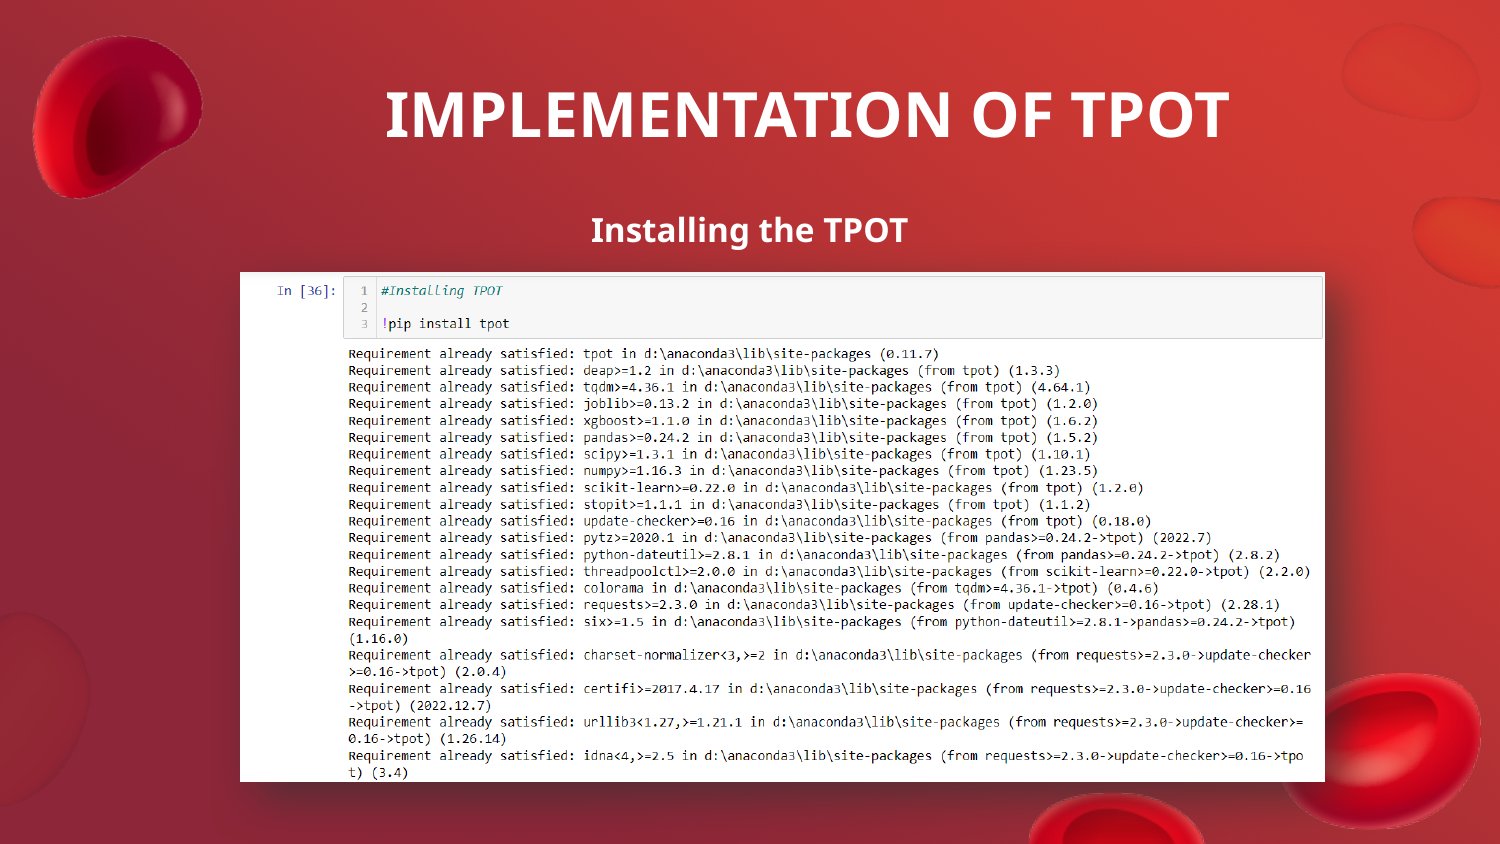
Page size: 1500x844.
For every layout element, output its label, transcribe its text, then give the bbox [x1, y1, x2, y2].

text_box Installing the TPOT [464, 159, 1036, 270]
picture [0, 0, 1500, 844]
title IMPLEMENTATION OF TPOT [176, 65, 1441, 160]
